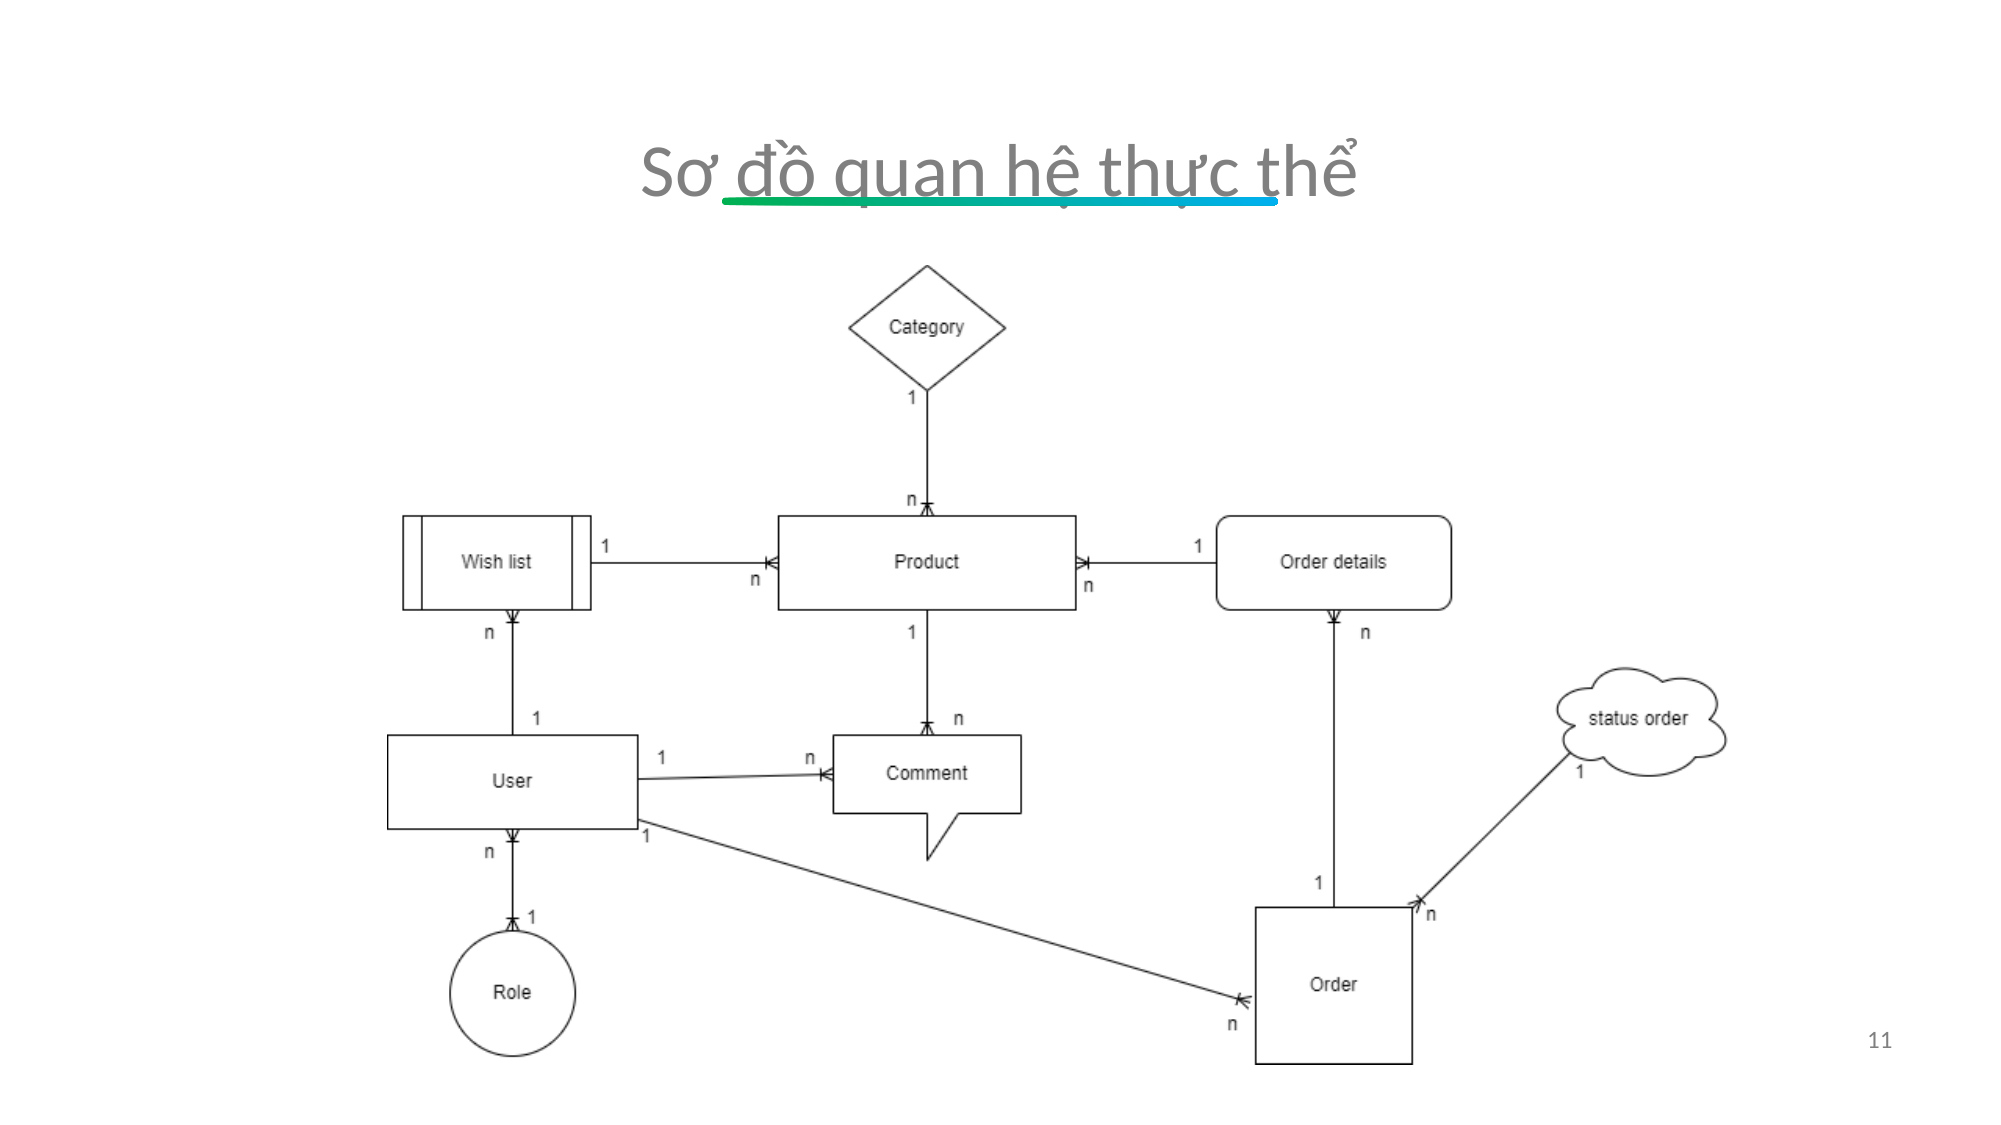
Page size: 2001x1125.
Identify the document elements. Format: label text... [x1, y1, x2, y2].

picture [387, 265, 1734, 1065]
text_box [720, 196, 1279, 207]
text_box Sơ đồ quan hệ thực thể [602, 113, 1398, 219]
text_box [1734, 1016, 1908, 1062]
